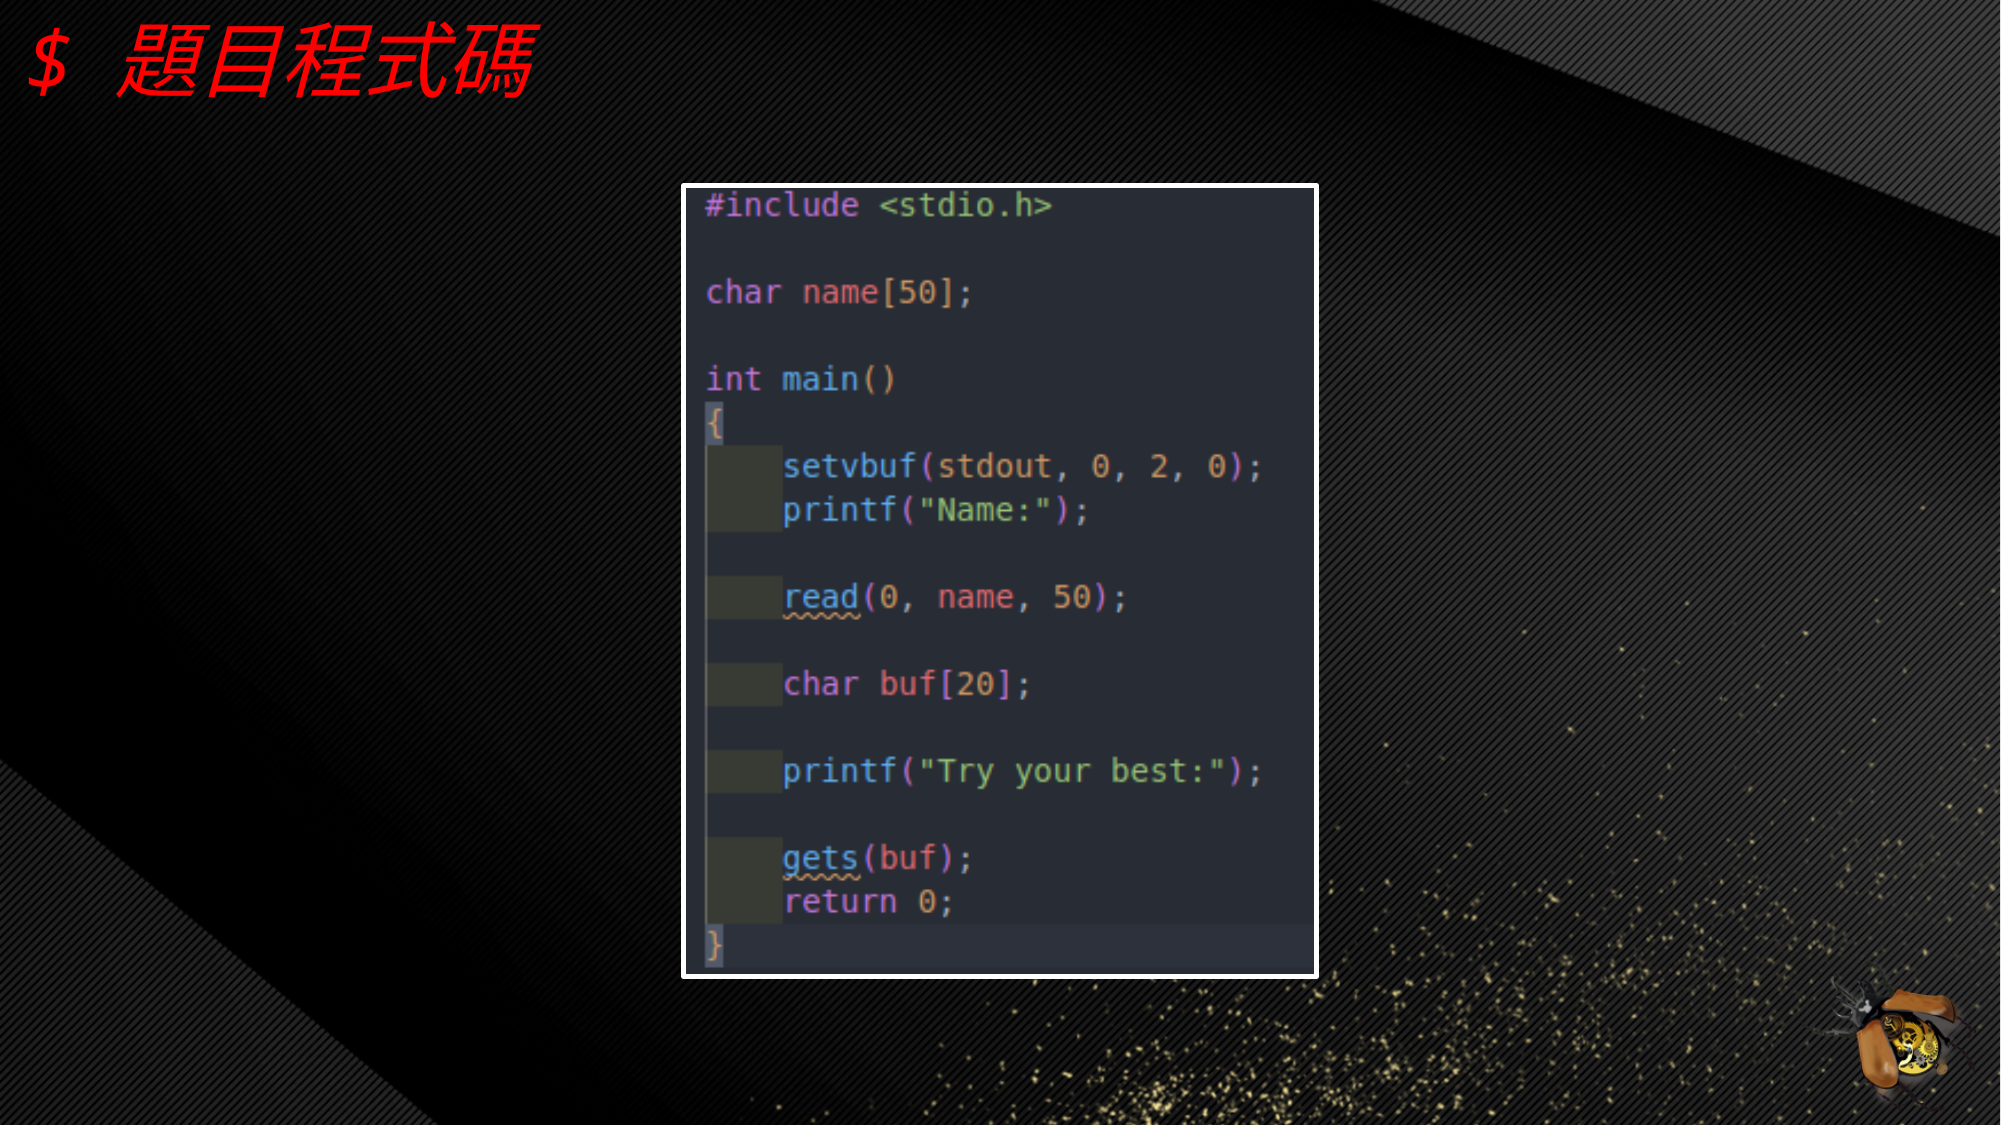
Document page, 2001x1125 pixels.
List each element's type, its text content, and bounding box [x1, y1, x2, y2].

text_box $ 題目程式碼 [0, 0, 558, 129]
picture [0, 0, 2001, 1125]
